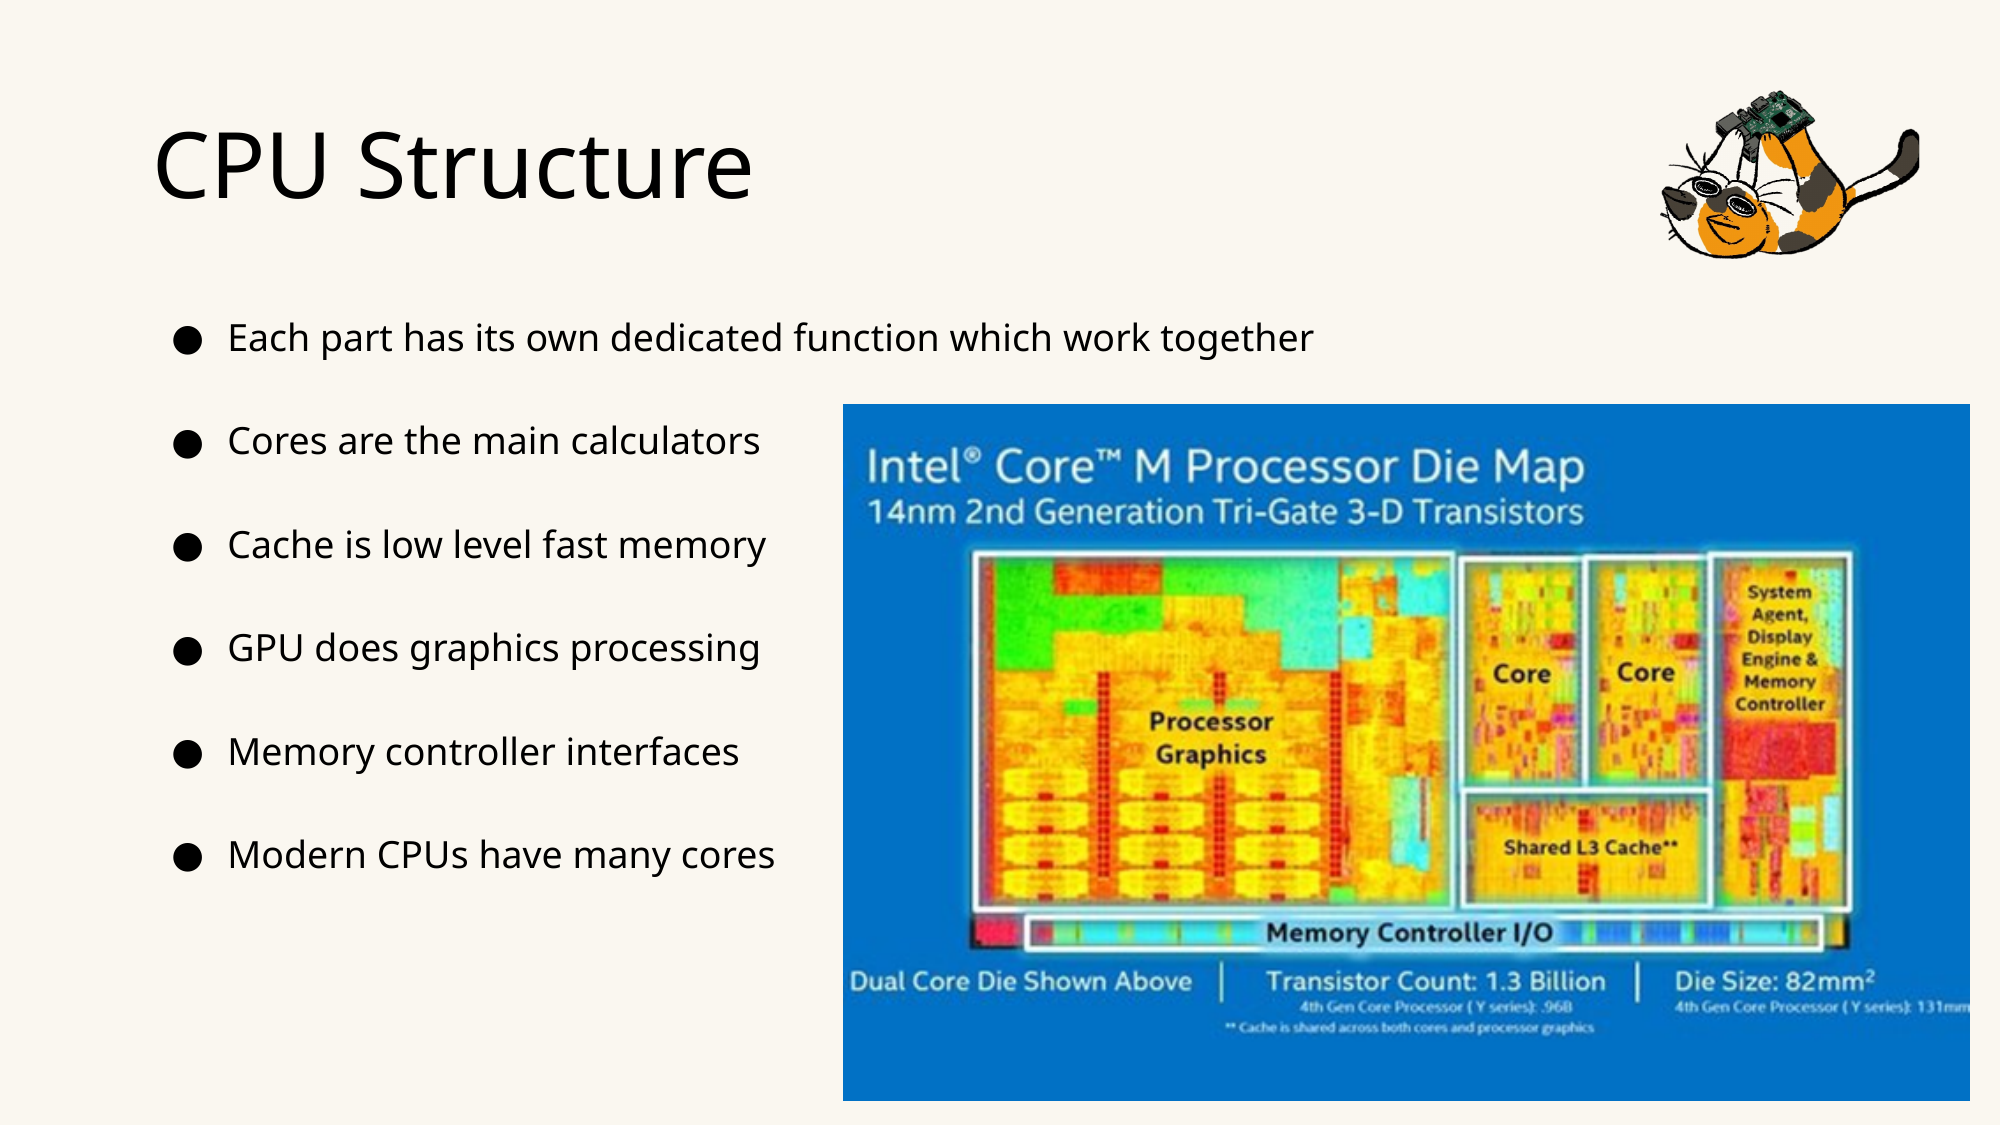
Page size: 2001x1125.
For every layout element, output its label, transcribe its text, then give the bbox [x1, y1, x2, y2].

title CPU Structure [137, 59, 1647, 278]
list Each part has its own dedicated function which work together Cores are the main calculators Cache is low level fast memory GPU does graphics processing Memory controller interfaces Modern CPUs have many cores [137, 299, 1863, 1014]
picture [1648, 59, 1920, 278]
picture [843, 404, 1970, 1102]
